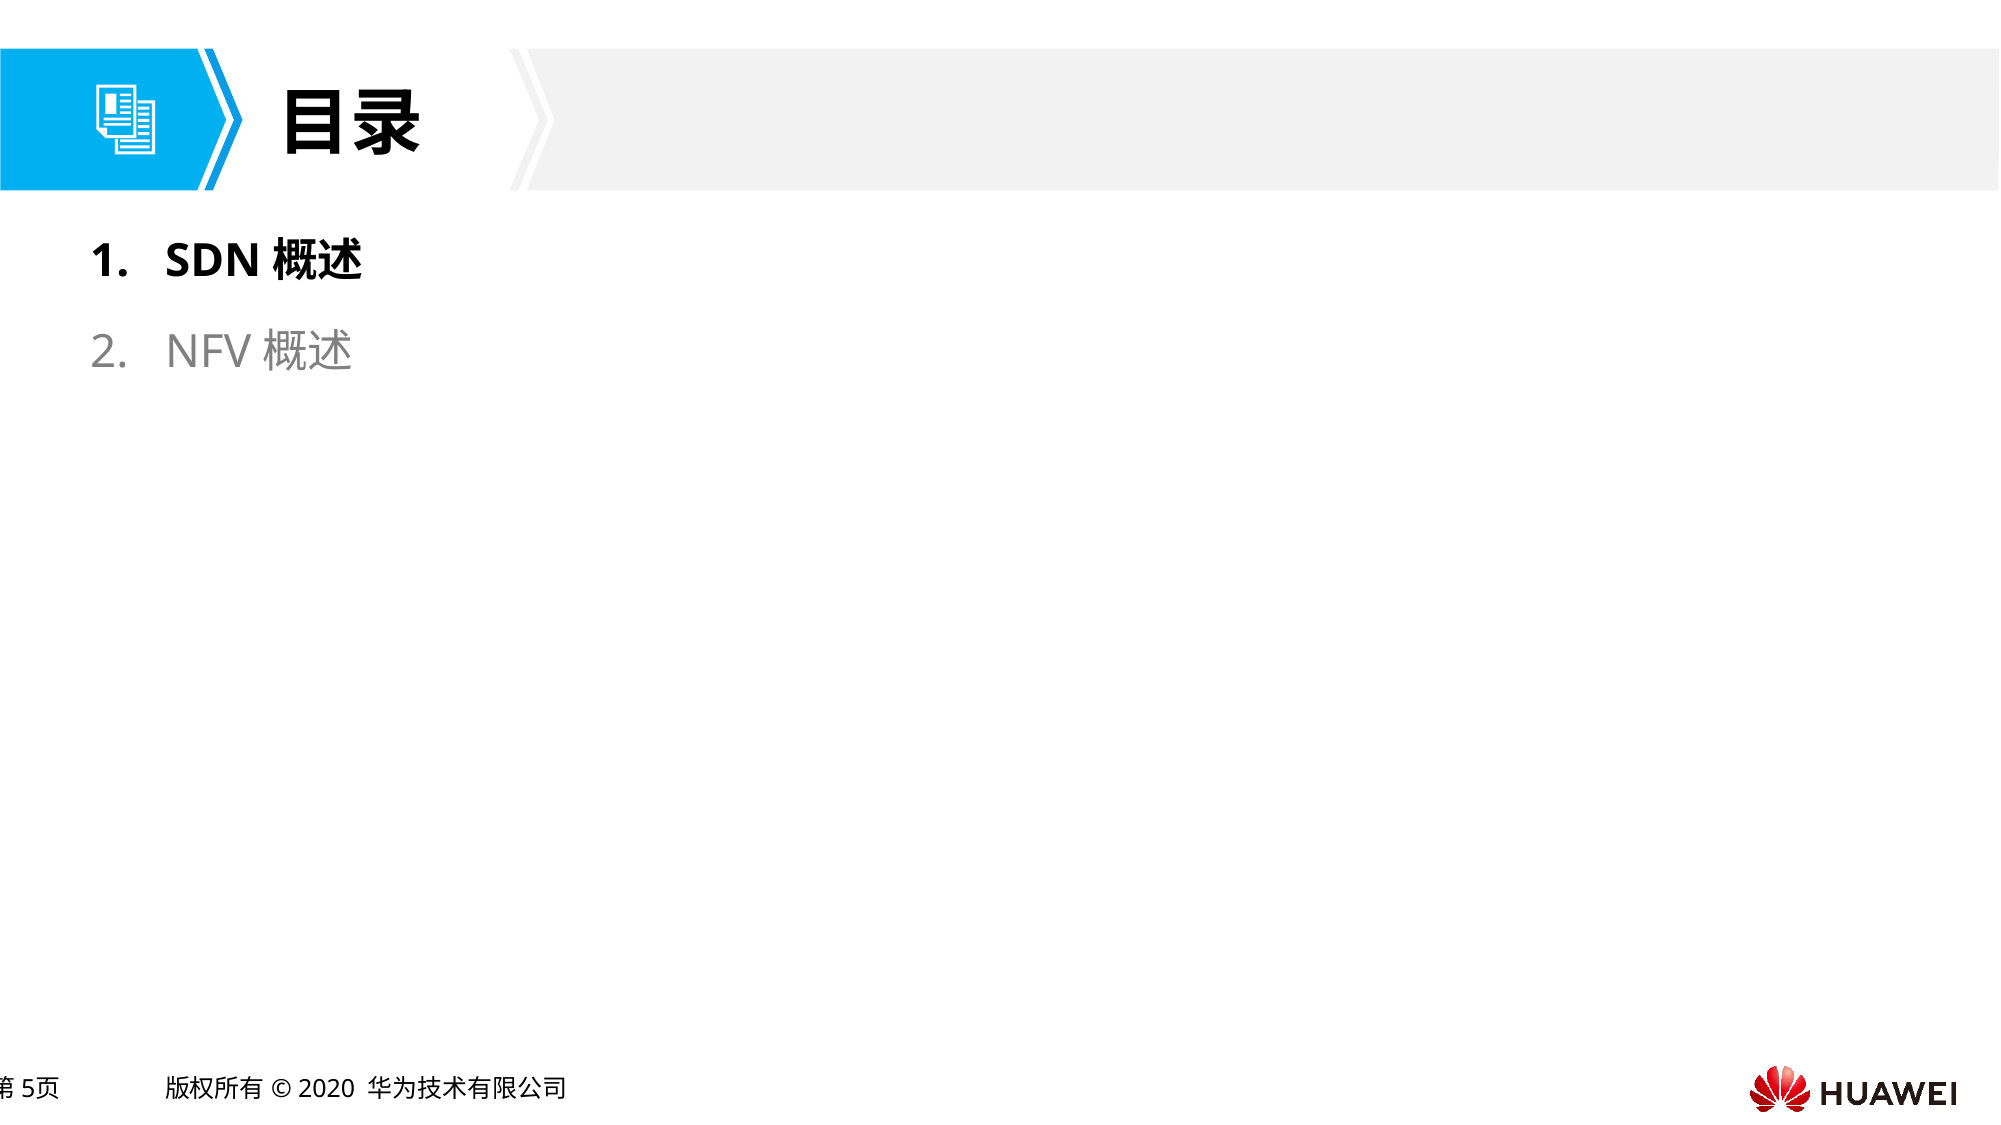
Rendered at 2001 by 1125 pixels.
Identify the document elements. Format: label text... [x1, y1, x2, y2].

picture [1750, 1066, 1956, 1112]
list SDN概述 NFV概述 [76, 202, 1927, 971]
